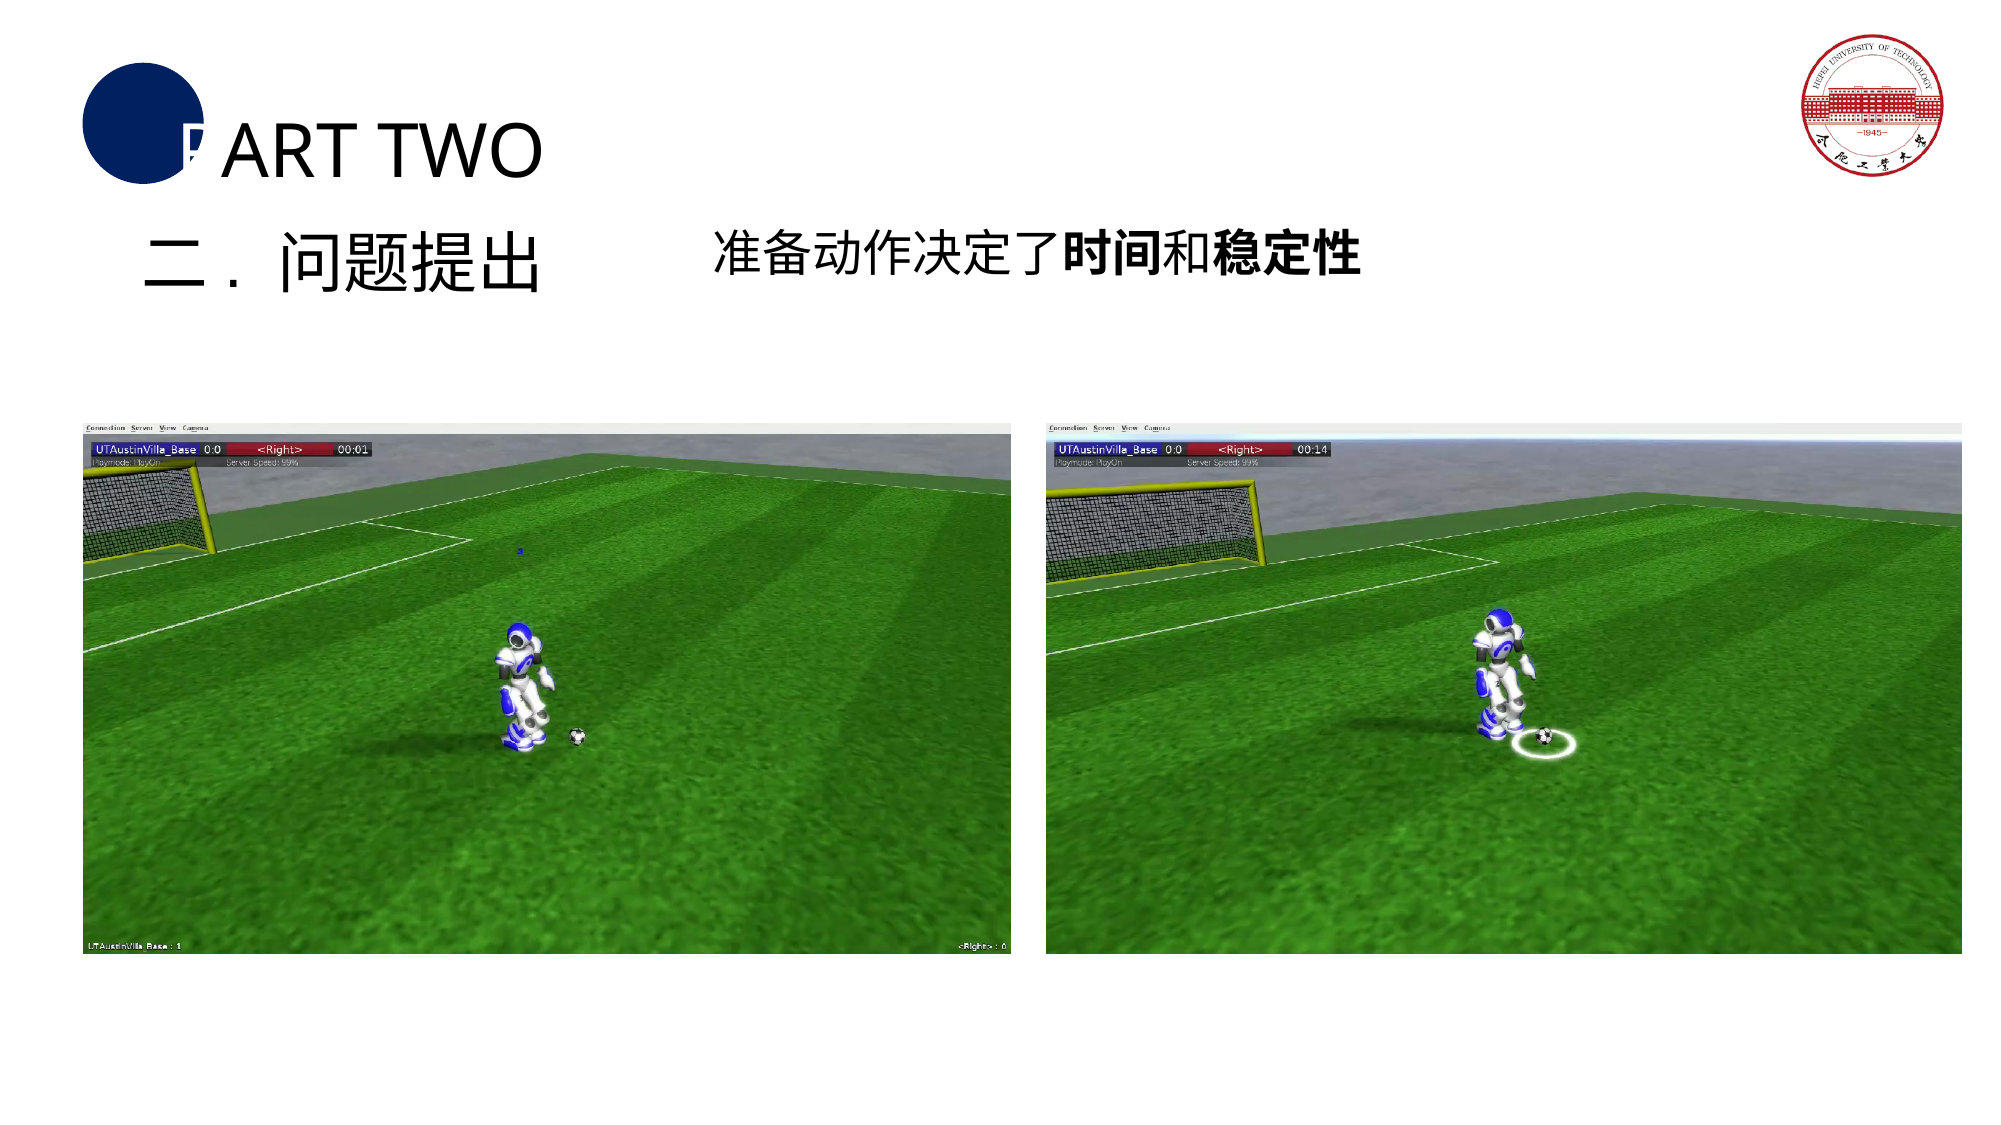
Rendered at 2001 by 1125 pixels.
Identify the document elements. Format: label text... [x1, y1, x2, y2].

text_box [1045, 422, 1962, 955]
text_box 准备动作决定了时间和稳定性 [697, 213, 1384, 289]
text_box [82, 62, 597, 201]
picture [1784, 17, 1962, 195]
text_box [82, 422, 1012, 955]
text_box 二. 问题提出 [126, 213, 584, 309]
